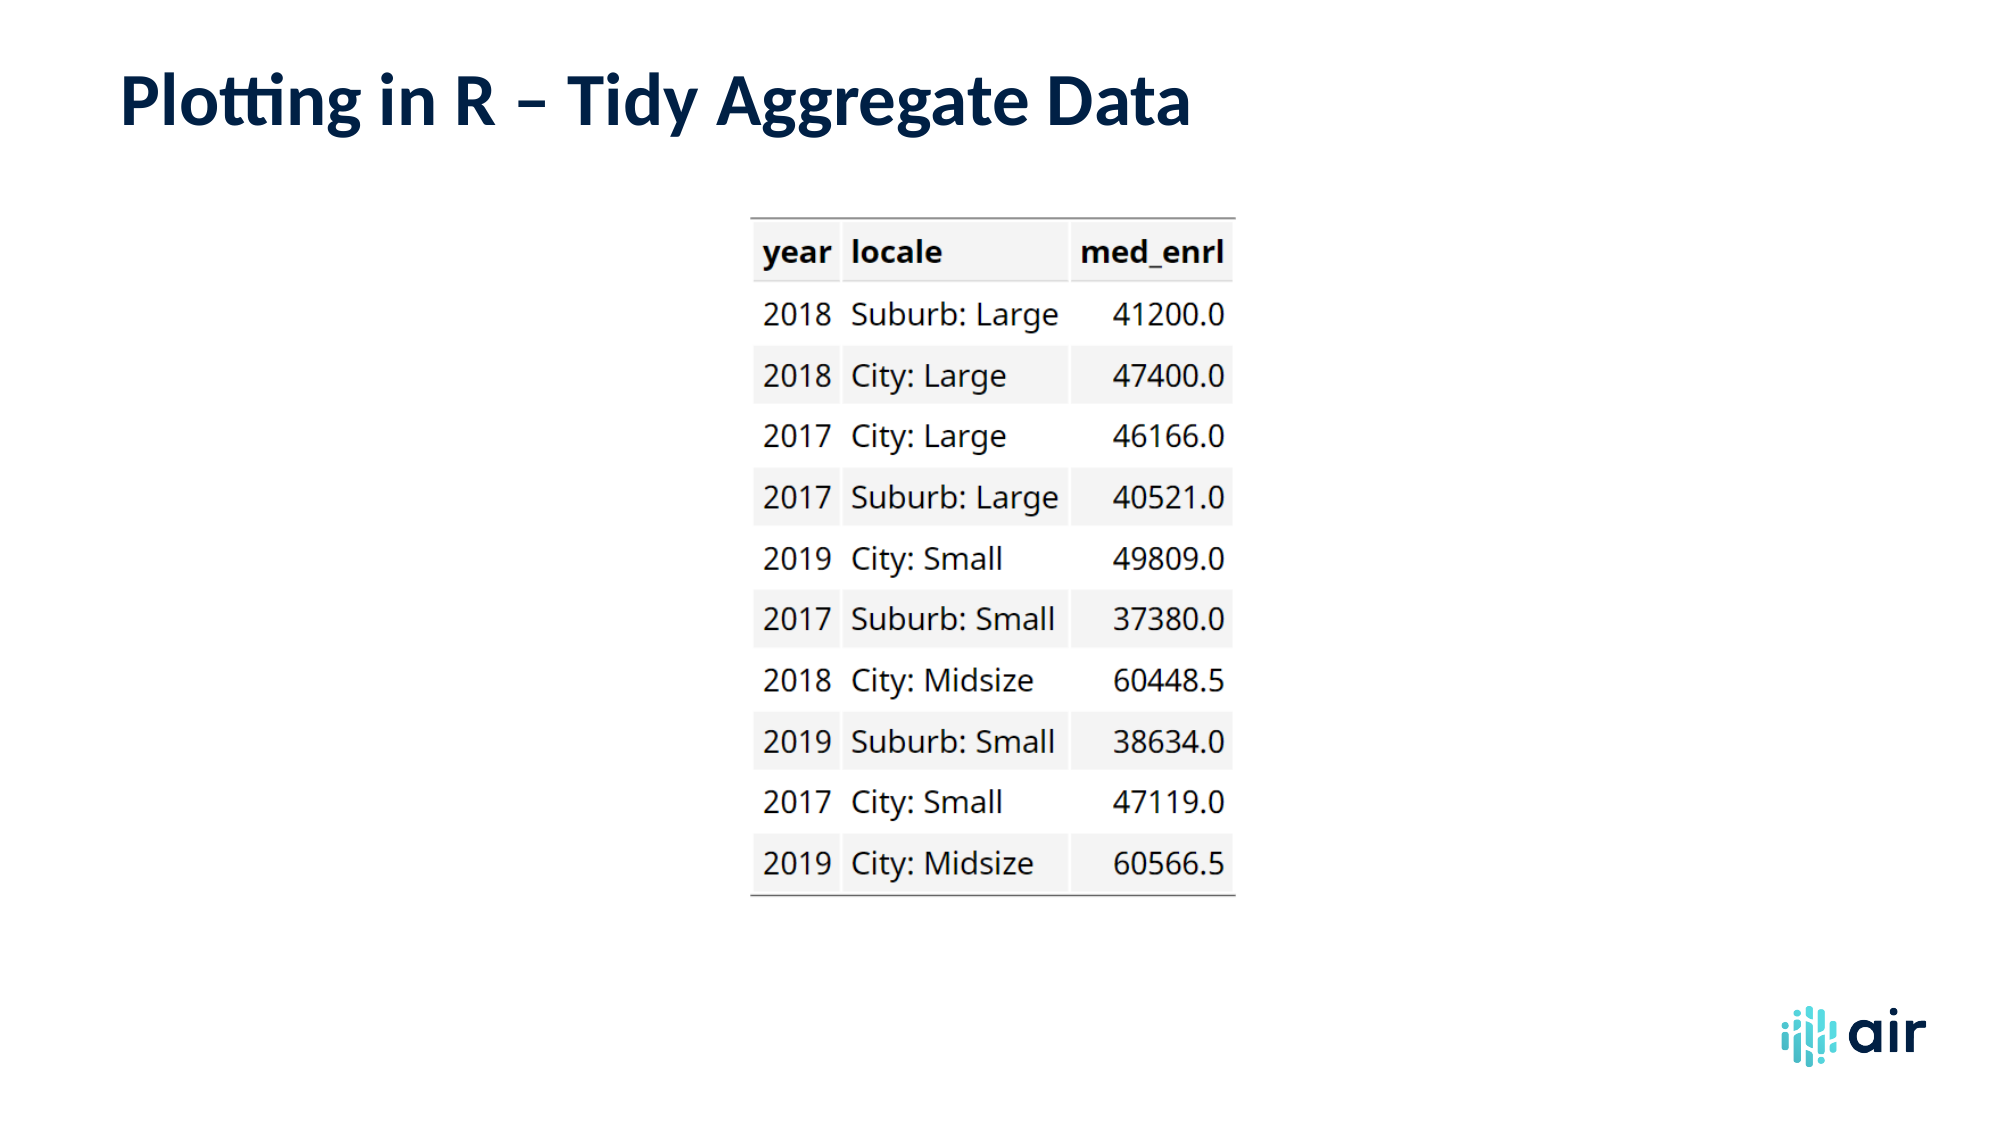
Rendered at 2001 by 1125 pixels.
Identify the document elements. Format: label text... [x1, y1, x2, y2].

picture [1773, 1001, 1932, 1070]
title Plotting in R – Tidy Aggregate Data [105, 52, 1895, 240]
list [731, 205, 1269, 920]
